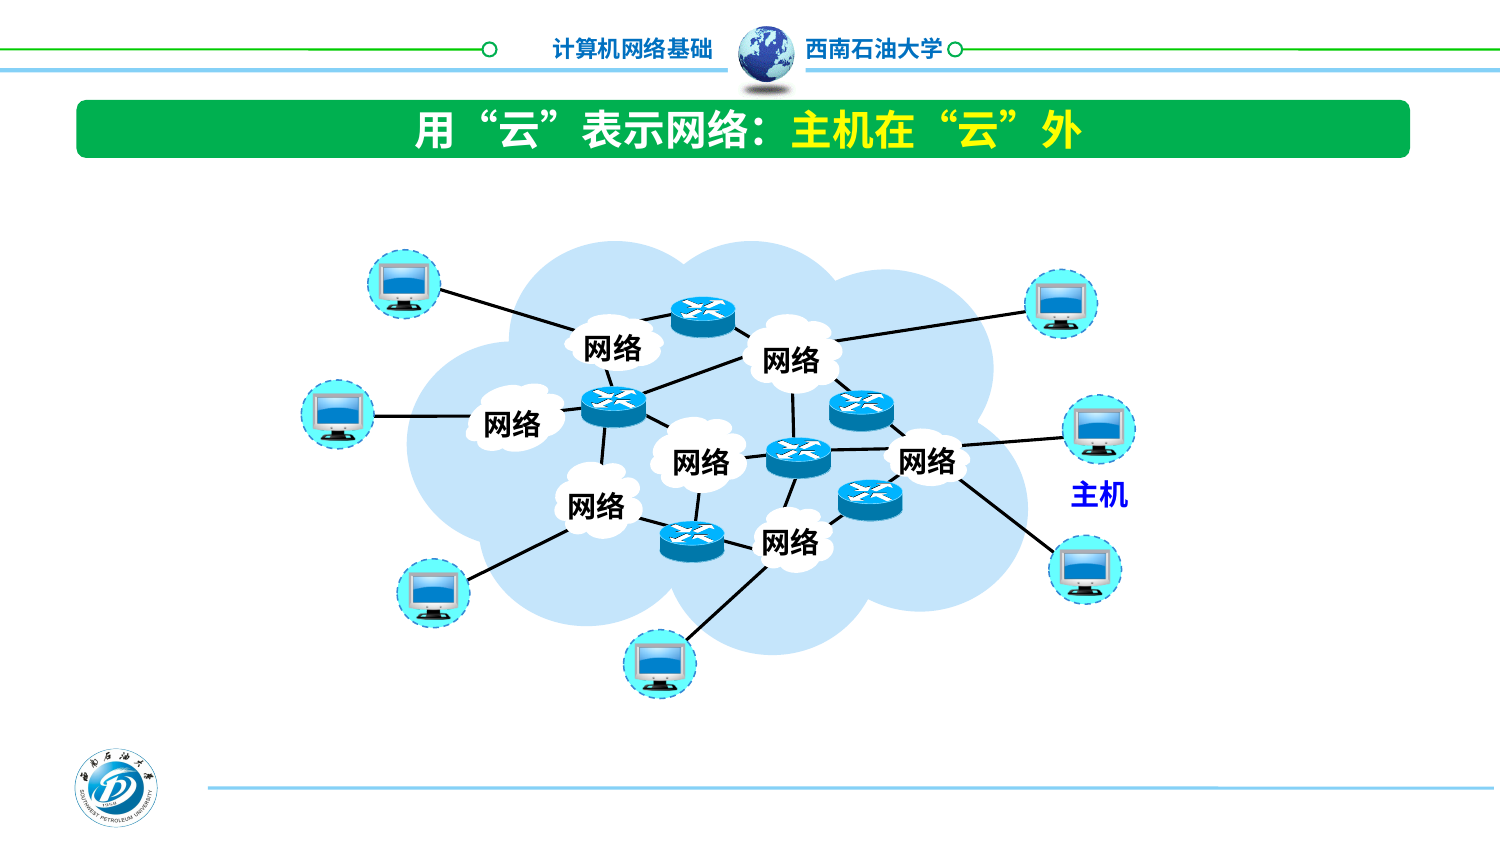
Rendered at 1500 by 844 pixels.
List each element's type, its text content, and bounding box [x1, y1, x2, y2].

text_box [301, 240, 1137, 699]
picture [74, 748, 158, 828]
list 用“云”表示网络：主机在“云”外 [204, 99, 1293, 158]
picture [736, 24, 796, 99]
